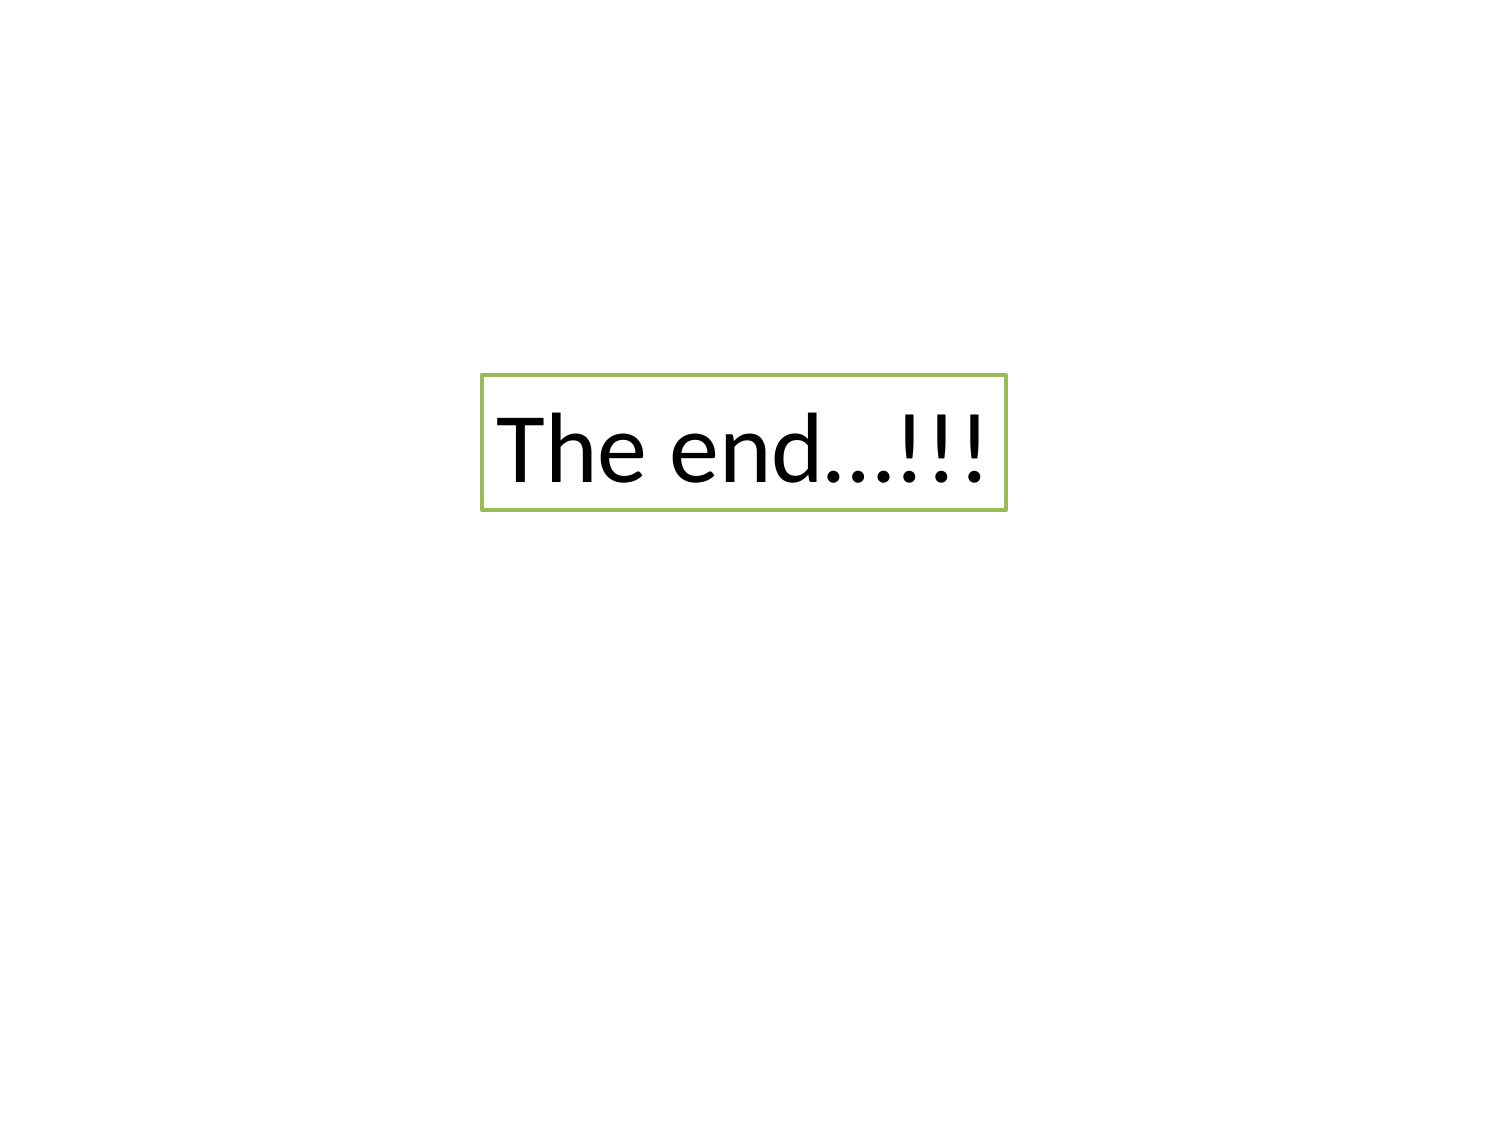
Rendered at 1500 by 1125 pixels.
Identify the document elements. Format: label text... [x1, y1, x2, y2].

text_box The end…!!! [480, 373, 1008, 512]
